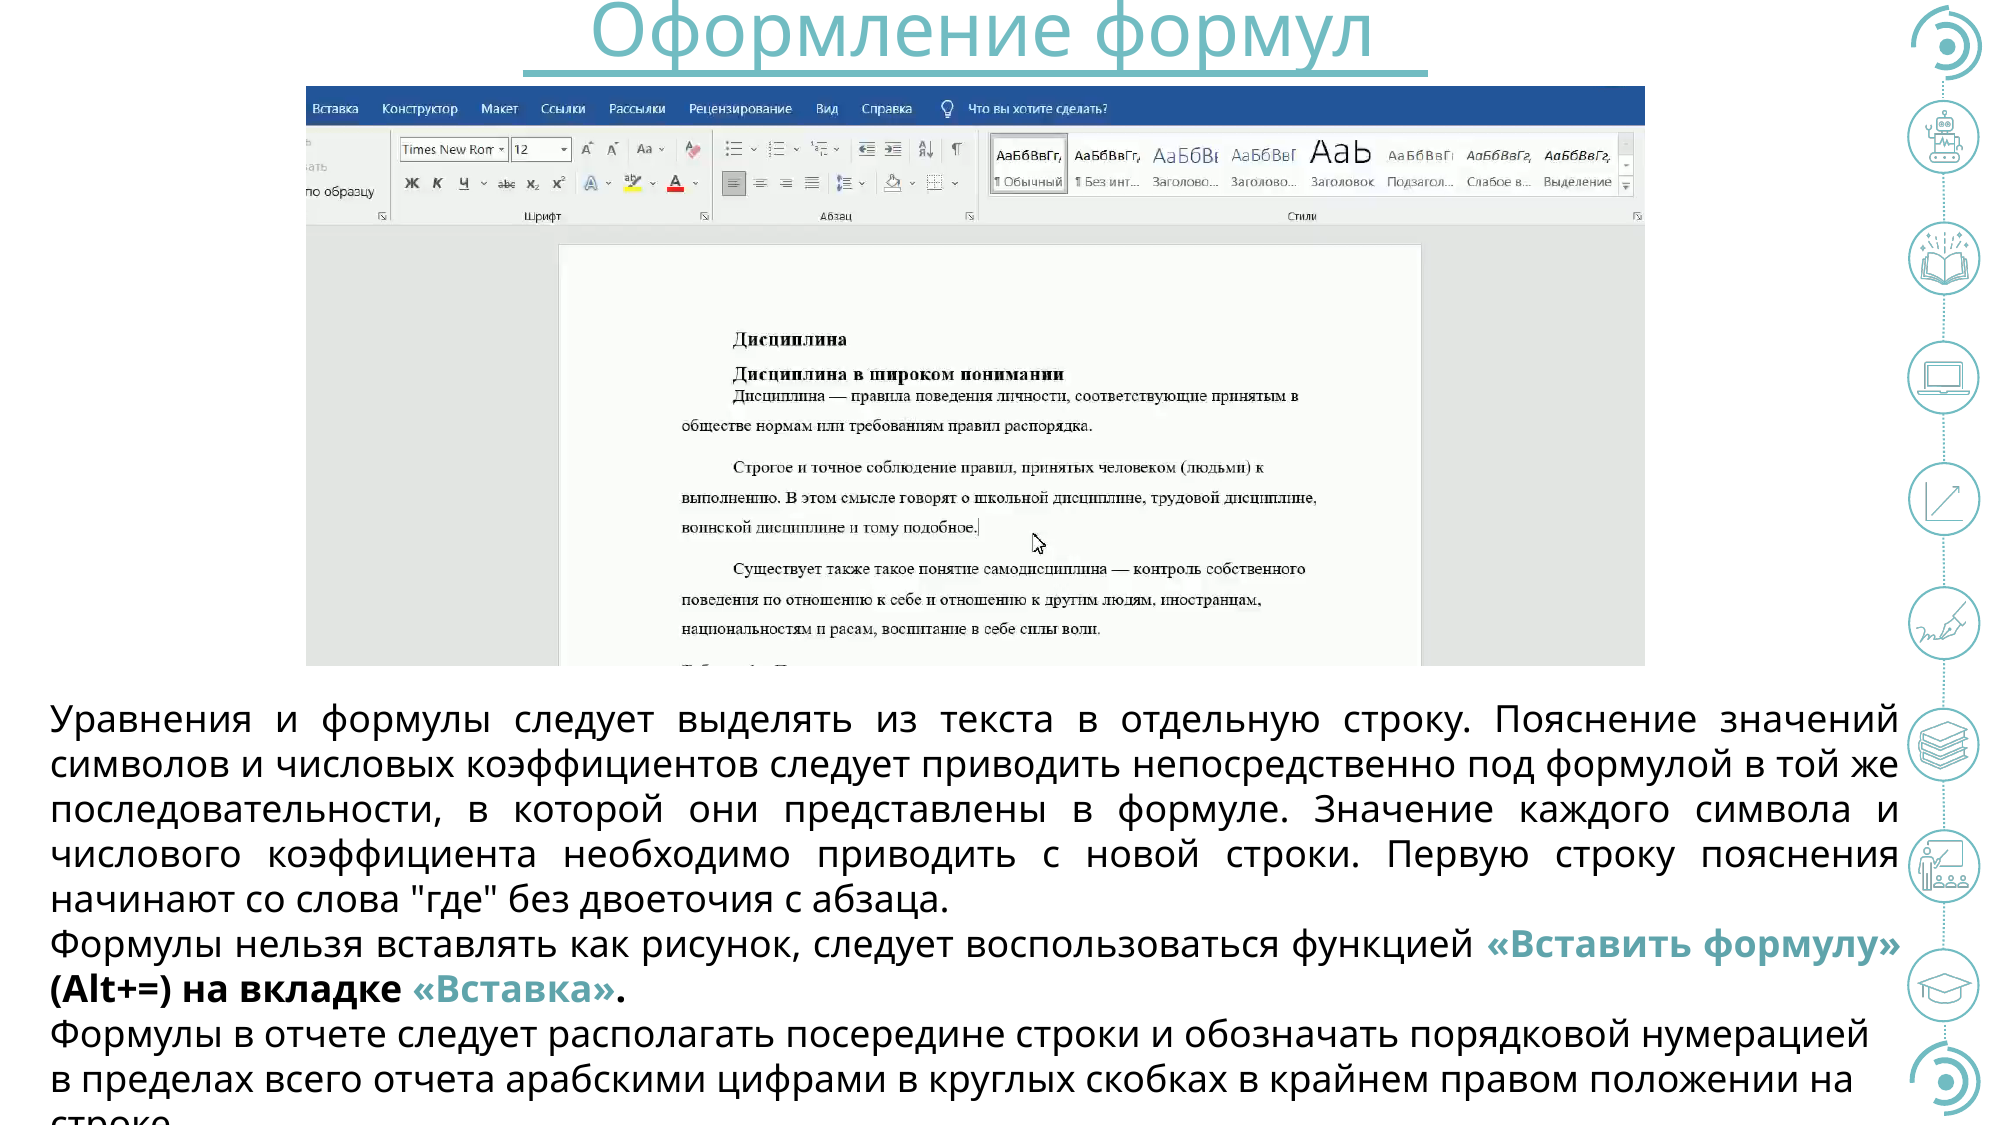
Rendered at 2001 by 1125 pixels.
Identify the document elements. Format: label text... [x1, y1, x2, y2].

text_box Уравнения и формулы следует выделять из текста в отдельную строку. Пояснение значений символов и числовых коэффициентов следует приводить непосредственно под формулой в той же последовательности, в которой они представлены в формуле. Значение каждого символа и числового коэффициента необходимо приводить с новой строки. Первую строку пояснения начинают со слова "где" без двоеточия с абзаца. Формулы нельзя вставлять как рисунок, следует воспользоваться функцией «Вставить формулу» (Alt+=) на вкладке «Вставка». Формулы в отчете следует располагать посередине строки и обозначать порядковой нумерацией в пределах всего отчета арабскими цифрами в круглых скобках в крайнем правом положении на строке [34, 687, 1917, 1125]
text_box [305, 86, 1646, 667]
text_box Оформление формул [574, 0, 1391, 70]
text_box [1906, 4, 2000, 1121]
